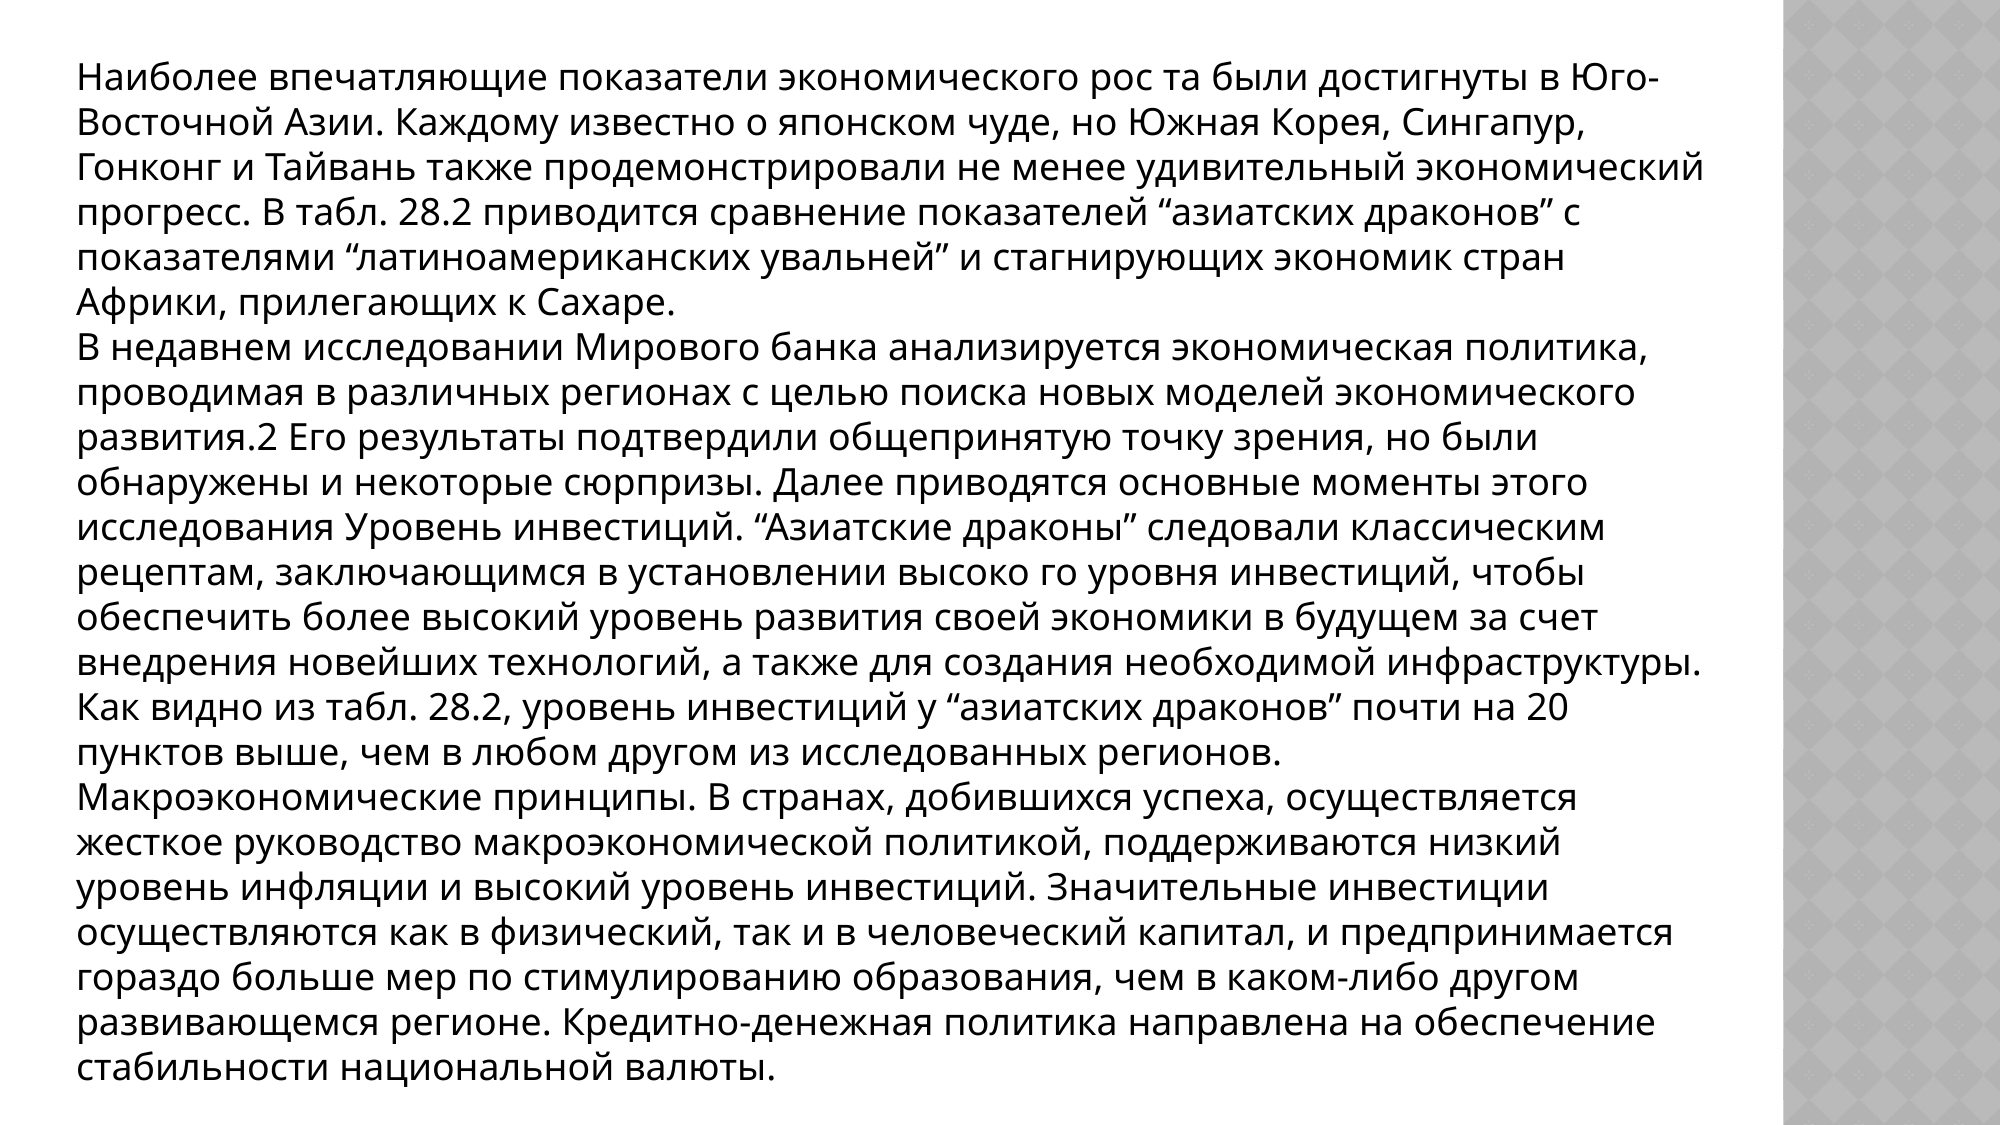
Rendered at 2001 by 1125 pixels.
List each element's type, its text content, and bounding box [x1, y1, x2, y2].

text_box Наиболее впечатляющие показатели экономического рос та были достигнуты в Юго-Восточной Азии. Каждому известно о японском чуде, но Южная Корея, Сингапур, Гонконг и Тайвань также продемонстрировали не менее удивительный экономический прогресс. В табл. 28.2 приводится сравнение показателей “азиатских драконов” с показателями “латиноамериканских увальней” и стагнирующих экономик стран Африки, прилегающих к Сахаре. В недавнем исследовании Мирового банка анализируется экономическая политика, проводимая в различных регионах с целью поиска новых моделей экономического развития.2 Его результаты подтвердили общепринятую точку зрения, но были обнаружены и некоторые сюрпризы. Далее приводятся основные моменты этого исследования Уровень инвестиций. “Азиатские драконы” следовали классическим рецептам, заключающимся в установлении высоко го уровня инвестиций, чтобы обеспечить более высокий уровень развития своей экономики в будущем за счет внедрения новейших технологий, а также для создания необходимой инфраструктуры. Как видно из табл. 28.2, уровень инвестиций у “азиатских драконов” почти на 20 пунктов выше, чем в любом другом из исследованных регионов. Макроэкономические принципы. В странах, добившихся успеха, осуществляется жесткое руководство макроэкономической политикой, поддерживаются низкий уровень инфляции и высокий уровень инвестиций. Значительные инвестиции осуществляются как в физический, так и в человеческий капитал, и предпринимается гораздо больше мер по стимулированию образования, чем в каком-либо другом развивающемся регионе. Кредитно-денежная политика направлена на обеспечение стабильности национальной валюты. [61, 45, 1739, 1096]
